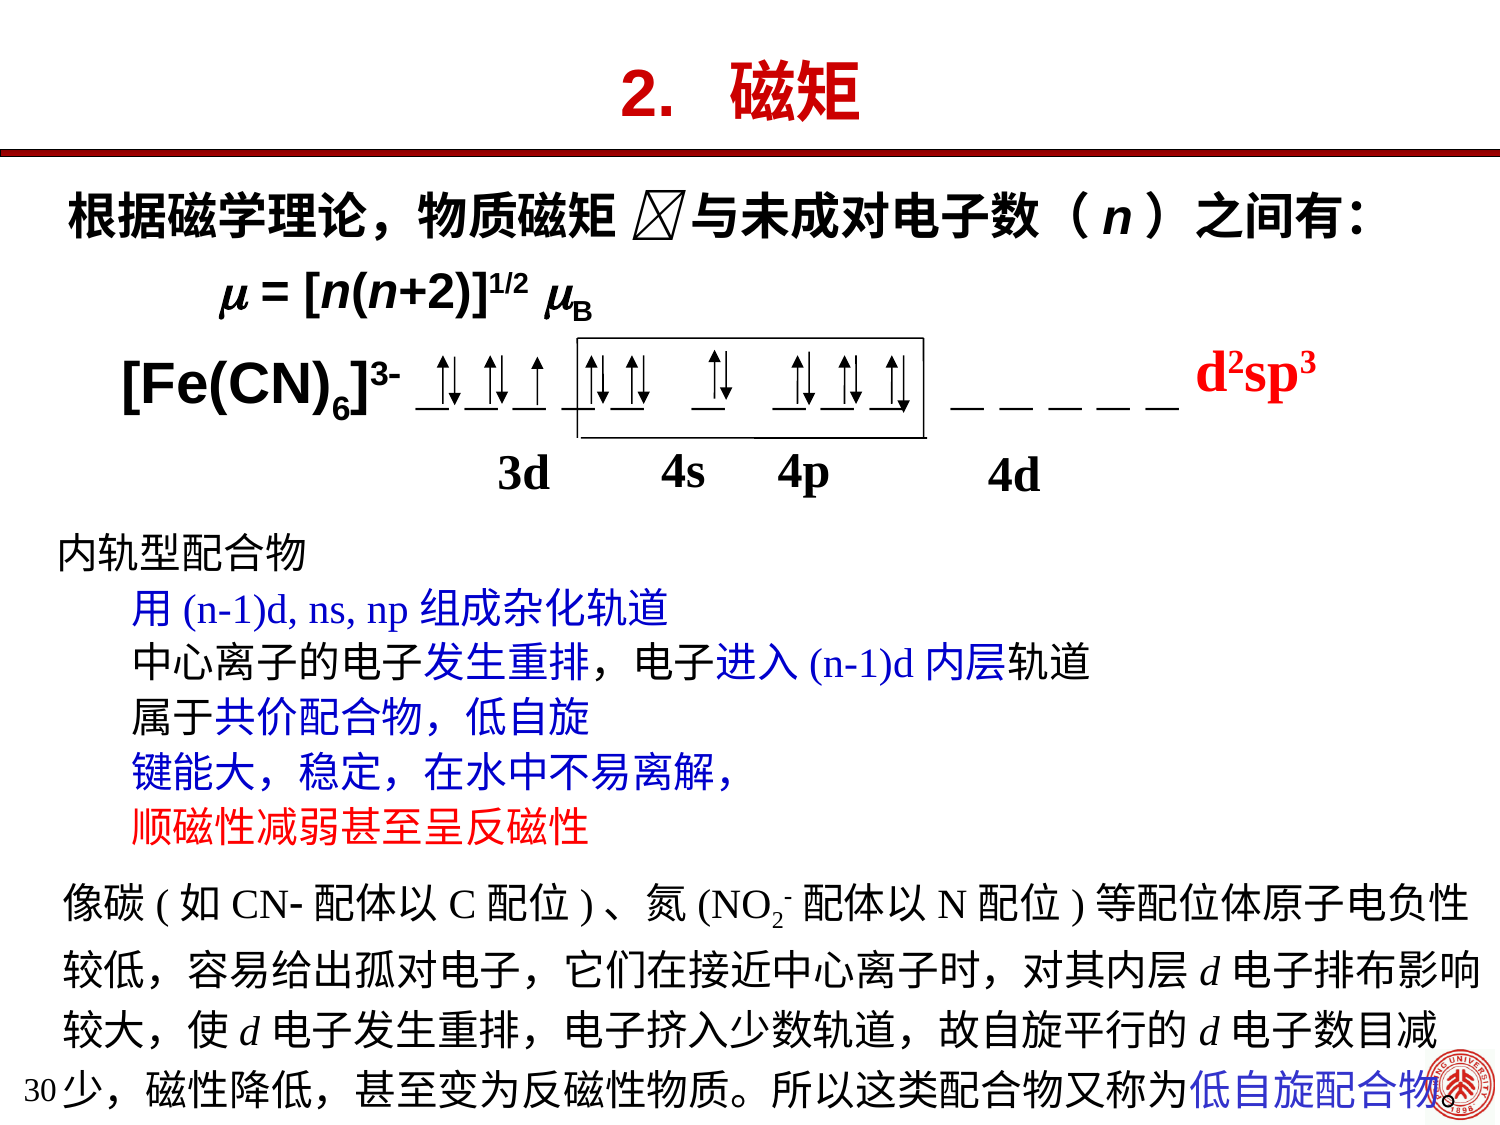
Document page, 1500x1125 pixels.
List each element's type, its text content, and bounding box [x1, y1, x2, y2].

text_box [0, 149, 1500, 157]
title 2. 磁矩 [313, 30, 1170, 149]
text_box 根据磁学理论，物质磁矩  与未成对电子数（n）之间有：  = [n(n+2)]1/2 B [53, 165, 1424, 335]
text_box 像碳(如CN配体以C配位)、氮(NO2配体以N配位)等配位体原子电负性较低，容易给出孤对电子，它们在接近中心离子时，对其内层d电子排布影响较大，使d电子发生重排，电子挤入少数轨道，故自旋平行的d电子数目减少，磁性降低，甚至变为反磁性物质。所以这类配合物又称为低自旋配合物。 [47, 857, 1500, 1121]
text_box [106, 325, 1400, 510]
picture [1425, 1121, 1495, 1125]
text_box 内轨型配合物 用(n-1)d, ns, np组成杂化轨道 中心离子的电子发生重排，电子进入(n-1)d内层轨道 属于共价配合物，低自旋 键能大，稳定，在水中不易离解， 顺磁性减弱甚至呈反磁性 [41, 513, 1317, 859]
